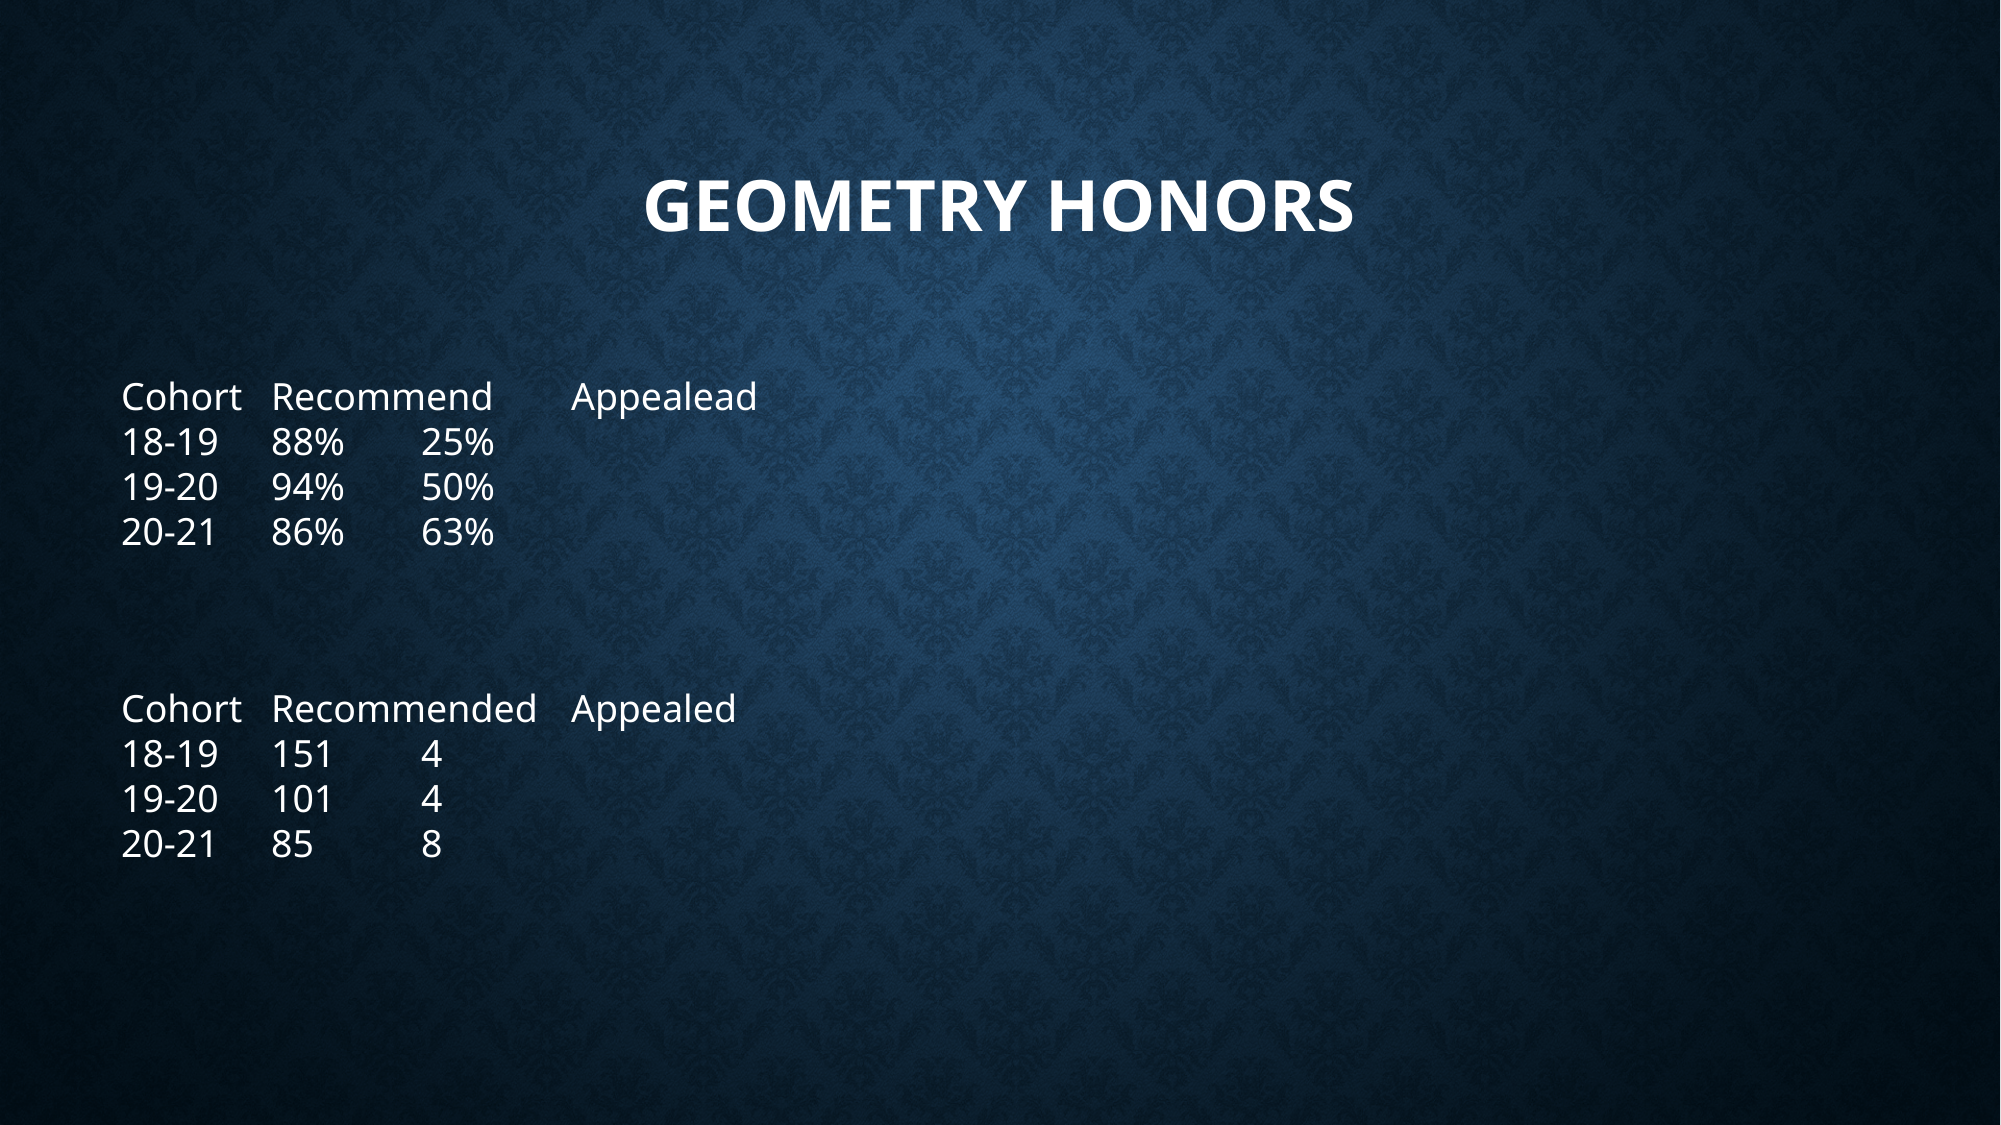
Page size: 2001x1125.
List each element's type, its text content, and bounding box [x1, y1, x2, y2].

text_box Cohort Recommend Appealead 18-19 88% 25% 19-20 94% 50% 20-21 86% 63% [106, 365, 1107, 561]
title Geometry Honors [149, 99, 1849, 318]
text_box Cohort Recommended Appealed 18-19 151 4 19-20 101 4 20-21 85 8 [106, 678, 1107, 873]
